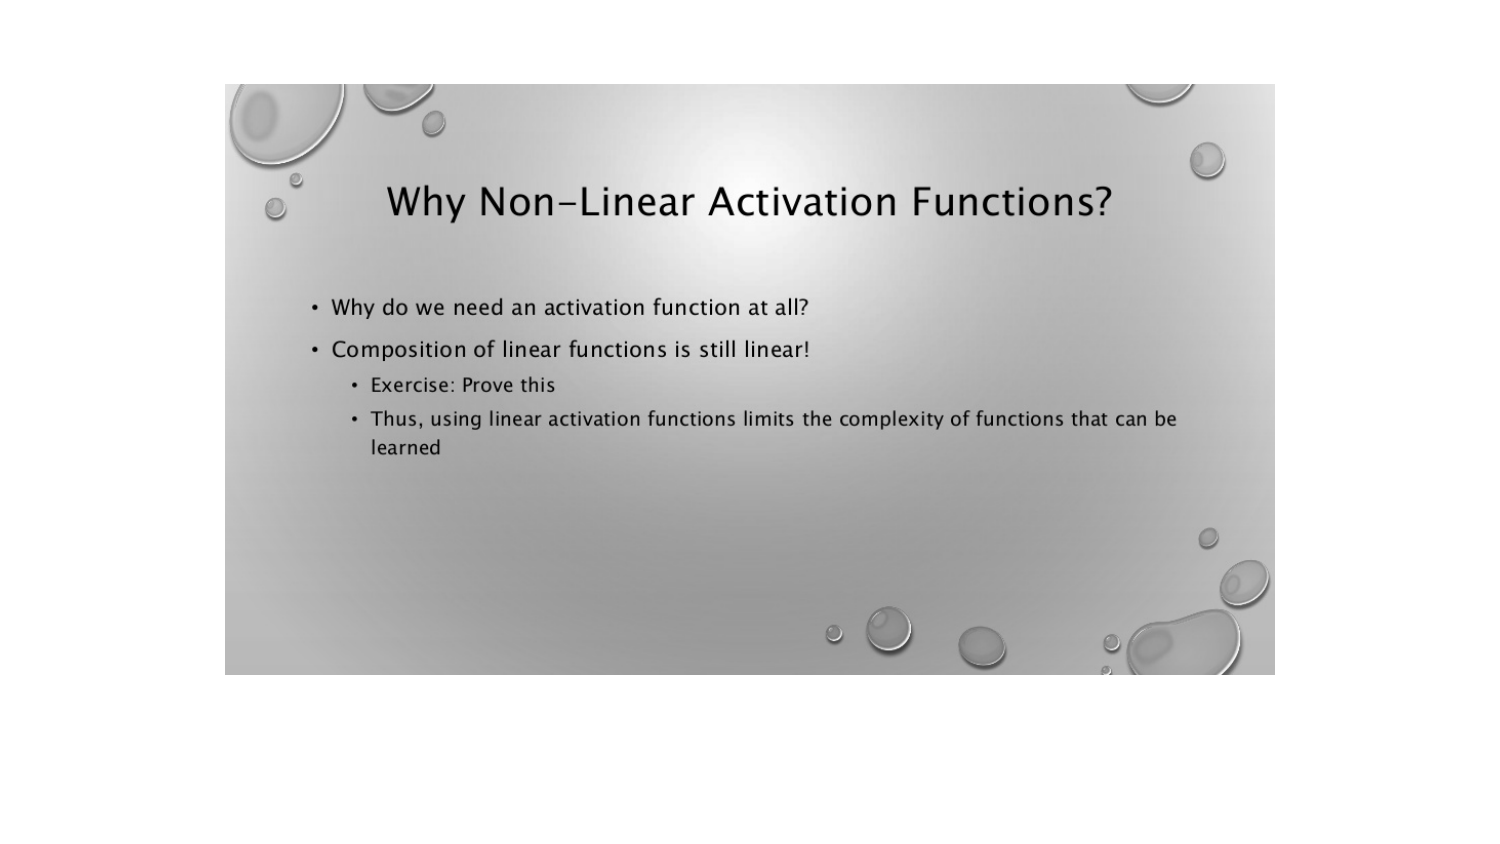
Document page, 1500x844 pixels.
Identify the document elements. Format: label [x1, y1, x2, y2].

picture [224, 84, 1276, 676]
